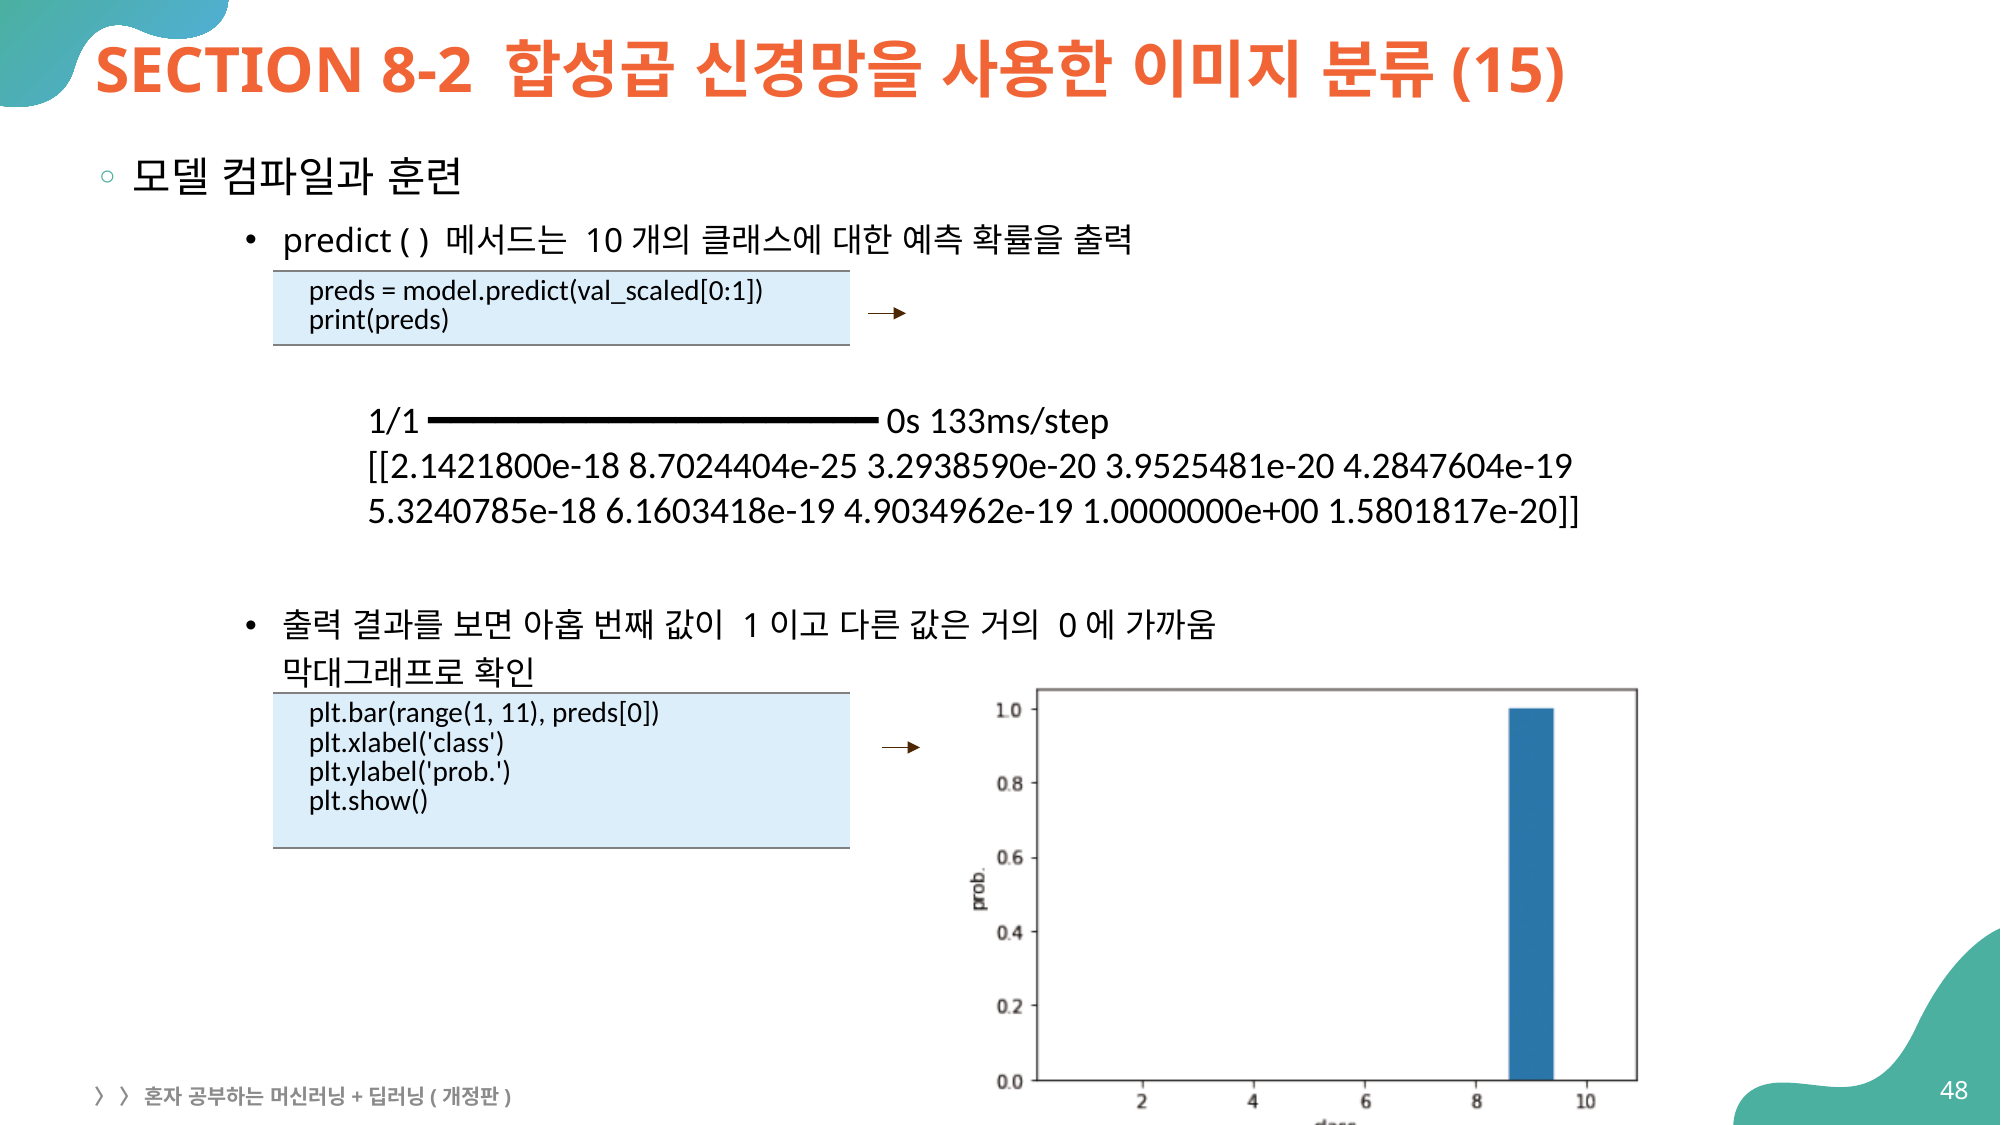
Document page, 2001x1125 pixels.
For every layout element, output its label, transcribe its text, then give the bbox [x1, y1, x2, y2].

text_box 1/1 ━━━━━━━━━━━━━━━━━━━━ 0s 133ms/step [[2.1421800e-18 8.7024404e-25 3.2938590e-20 3.9525481e-20 4.2847604e-19 5.3240785e-18 6.1603418e-19 4.9034962e-19 1.0000000e+00 1.5801817e-20]] [352, 388, 1658, 538]
footer 〉 〉 혼자 공부하는 머신러닝+딥러닝(개정판) [79, 1078, 755, 1114]
table_header preds = model.predict(val_scaled[0:1]) print(preds) [273, 272, 850, 344]
table_header plt.bar(range(1, 11), preds[0]) plt.xlabel('class') plt.ylabel('prob.') plt.show() [273, 694, 850, 847]
picture [951, 668, 1646, 1125]
slide_number 48 [1917, 1061, 1984, 1122]
title SECTION 8-2 합성곱 신경망을 사용한 이미지 분류(15) [79, 17, 1931, 128]
list 모델 컴파일과 훈련 predict ( ) 메서드는 10개의 클래스에 대한 예측 확률을 출력 출력 결과를 보면 아홉 번째 값이 1이고 다른 값은 거의 0에 가까움 막대그래프로 확인 [79, 133, 1931, 1027]
